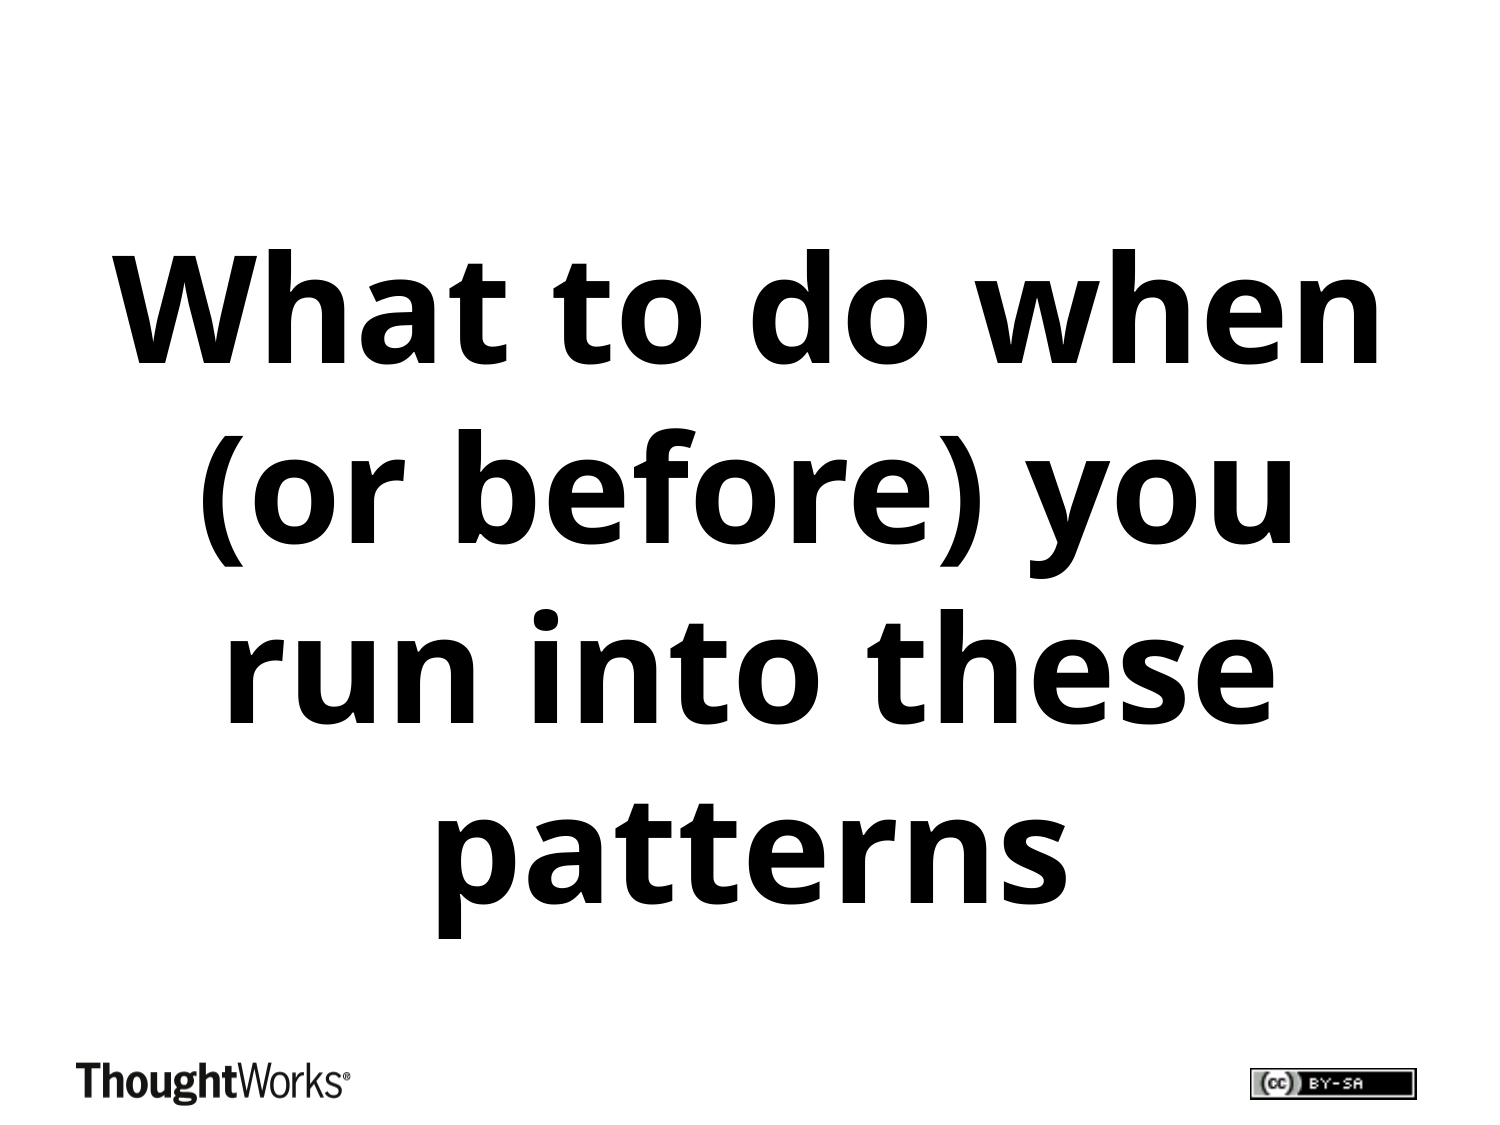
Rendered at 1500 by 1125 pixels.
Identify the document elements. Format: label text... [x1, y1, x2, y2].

picture [75, 1098, 351, 1106]
list What to do when (or before) you run into these patterns [74, 49, 1426, 1098]
